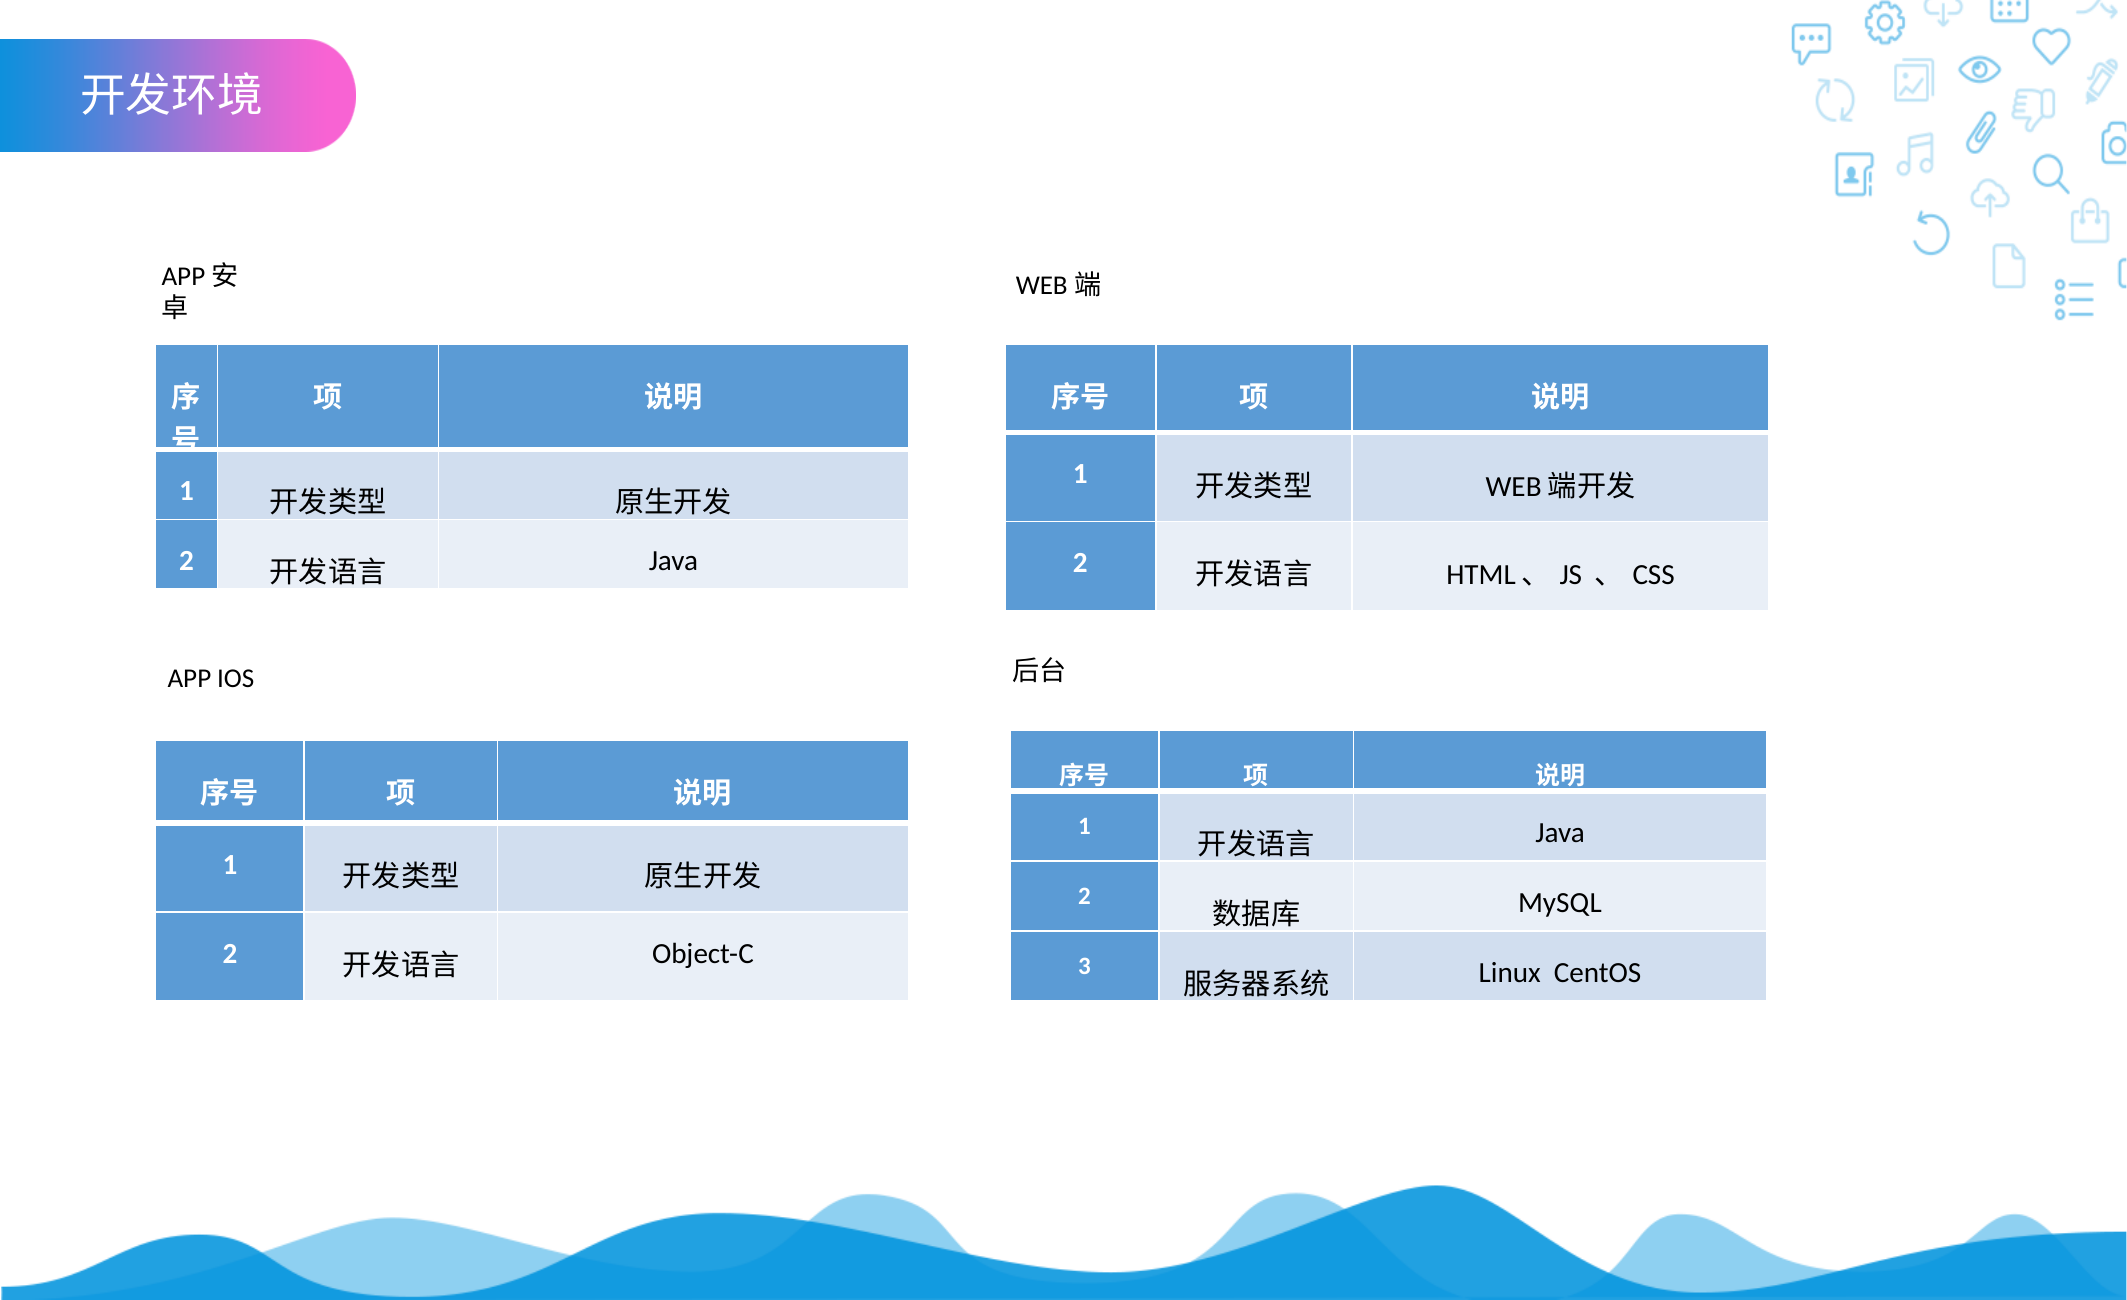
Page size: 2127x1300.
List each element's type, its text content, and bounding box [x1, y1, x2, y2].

table_cell WEB端开发 [1353, 435, 1768, 521]
table_header 序号 [1006, 345, 1155, 430]
table_cell 2 [1006, 522, 1155, 610]
table_cell 开发类型 [1157, 435, 1351, 521]
table_cell 服务器系统 [1160, 932, 1353, 1000]
table_cell 开发语言 [1160, 794, 1353, 860]
table_cell Java [1354, 794, 1766, 860]
table_header 序号 [1011, 731, 1158, 788]
table_cell 2 [156, 520, 217, 588]
table_cell 开发语言 [305, 913, 497, 1000]
table_header 项 [305, 741, 497, 820]
table_cell 开发类型 [218, 452, 438, 519]
table_header 序号 [156, 741, 303, 820]
table_header 项 [1157, 345, 1351, 430]
table_cell 2 [1011, 862, 1158, 930]
table_header 项 [1160, 731, 1353, 788]
text_box APP安卓 [145, 250, 277, 332]
table_header 说明 [1353, 345, 1768, 430]
table_cell 1 [1006, 435, 1155, 521]
table_cell 1 [1011, 794, 1158, 860]
table_header 说明 [439, 345, 908, 447]
table_cell 原生开发 [439, 452, 908, 519]
table_cell 数据库 [1160, 862, 1353, 930]
table_header 说明 [1354, 731, 1766, 788]
table_cell 3 [1011, 932, 1158, 1000]
table_cell 1 [156, 826, 303, 911]
table_cell 1 [156, 452, 217, 519]
table_cell 开发类型 [305, 826, 497, 911]
table_cell Linux CentOS [1354, 932, 1766, 1000]
text_box 后台 [995, 644, 1145, 694]
picture [0, 0, 2127, 1300]
table_cell Object-C [498, 913, 908, 1000]
table_cell 开发语言 [1157, 522, 1351, 610]
table_header 序号 [156, 345, 217, 447]
table_cell 2 [156, 913, 303, 1000]
table_cell 开发语言 [218, 520, 438, 588]
table_cell 原生开发 [498, 826, 908, 911]
table_cell MySQL [1354, 862, 1766, 930]
table_cell Java [439, 520, 908, 588]
table_header 说明 [498, 741, 908, 820]
text_box [21, 3, 559, 174]
table_cell HTML、JS 、CSS [1353, 522, 1768, 610]
table_header 项 [218, 345, 438, 447]
text_box WEB端 [999, 259, 1118, 309]
text_box APP IOS [145, 652, 277, 701]
